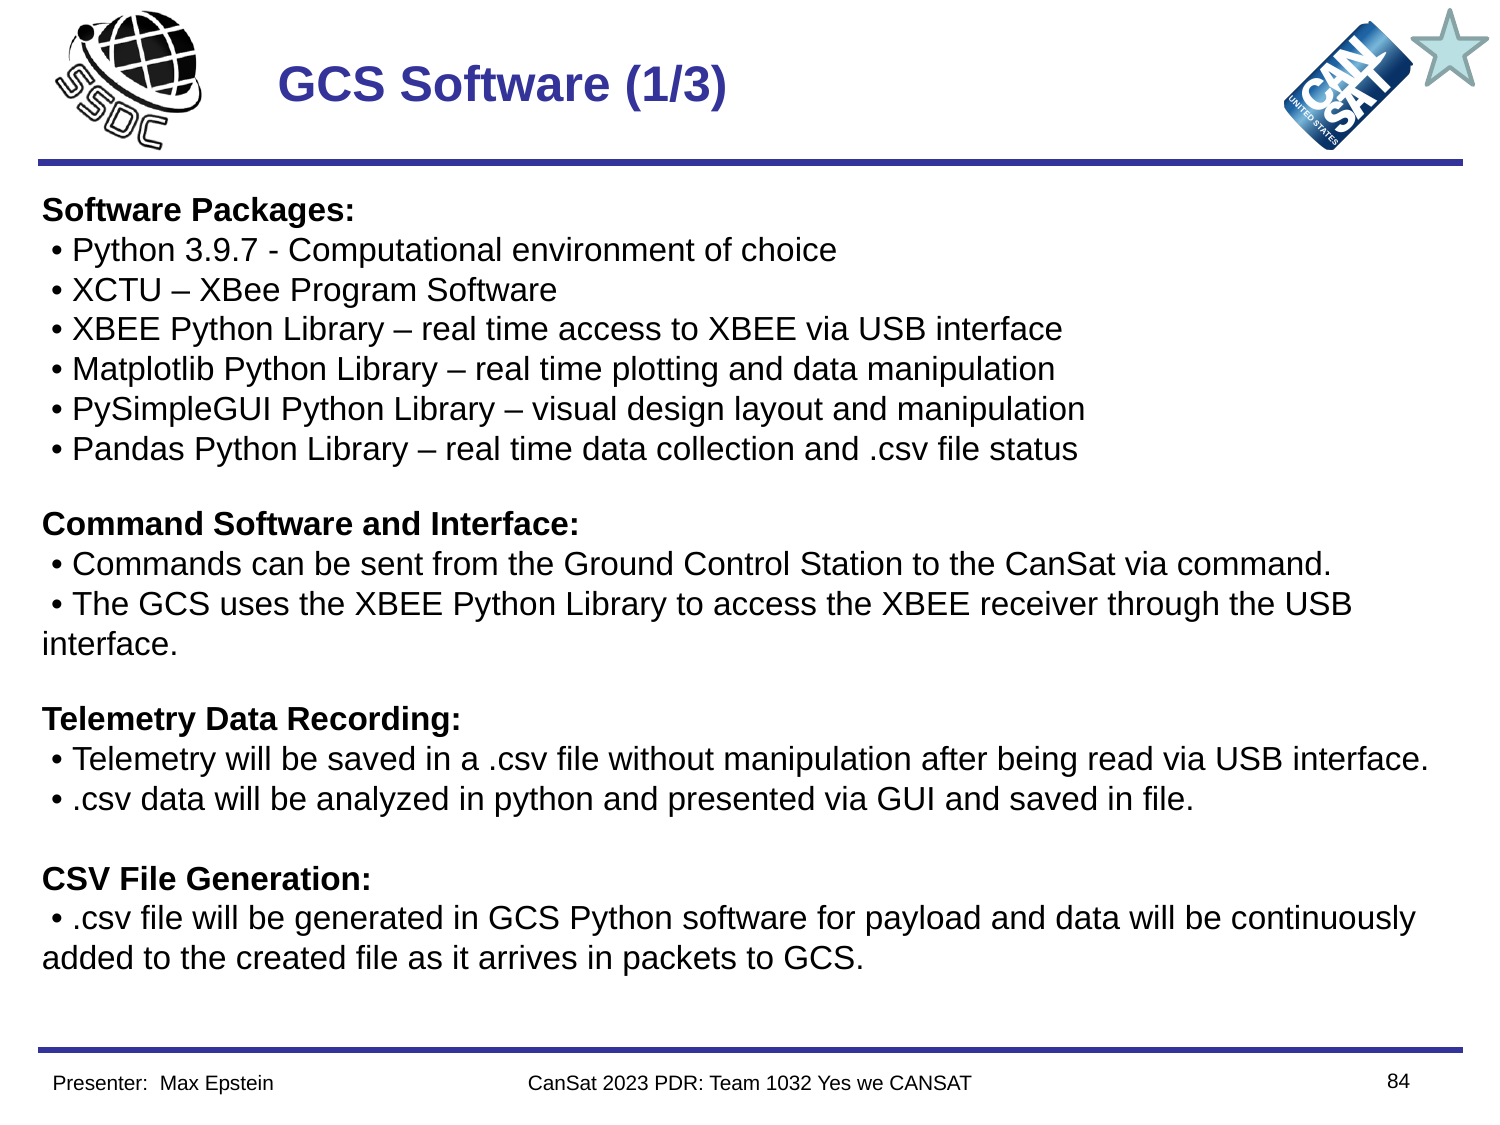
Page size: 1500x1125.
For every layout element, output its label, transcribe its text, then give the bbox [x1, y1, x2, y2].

text_box Software Packages: • Python 3.9.7 - Computational environment of choice • XCTU – XBee Program Software • XBEE Python Library – real time access to XBEE via USB interface • Matplotlib Python Library – real time plotting and data manipulation • PySimpleGUI Python Library – visual design layout and manipulation • Pandas Python Library – real time data collection and .csv file status Command Software and Interface: • Commands can be sent from the Ground Control Station to the CanSat via command. • The GCS uses the XBEE Python Library to access the XBEE receiver through the USB interface. Telemetry Data Recording: • Telemetry will be saved in a .csv file without manipulation after being read via USB interface. • .csv data will be analyzed in python and presented via GUI and saved in file. CSV File Generation: • .csv file will be generated in GCS Python software for payload and data will be continuously added to the created file as it arrives in packets to GCS. [26, 180, 1471, 984]
footer CanSat 2023 PDR: Team 1032 Yes we CANSAT [450, 1062, 1050, 1103]
slide_number 84 [1312, 1059, 1425, 1100]
title GCS Software (1/3) [265, 12, 1238, 150]
picture [1284, 21, 1413, 150]
picture [10, 6, 263, 153]
text_box Presenter: Max Epstein [37, 1062, 413, 1103]
text_box [1412, 9, 1488, 85]
